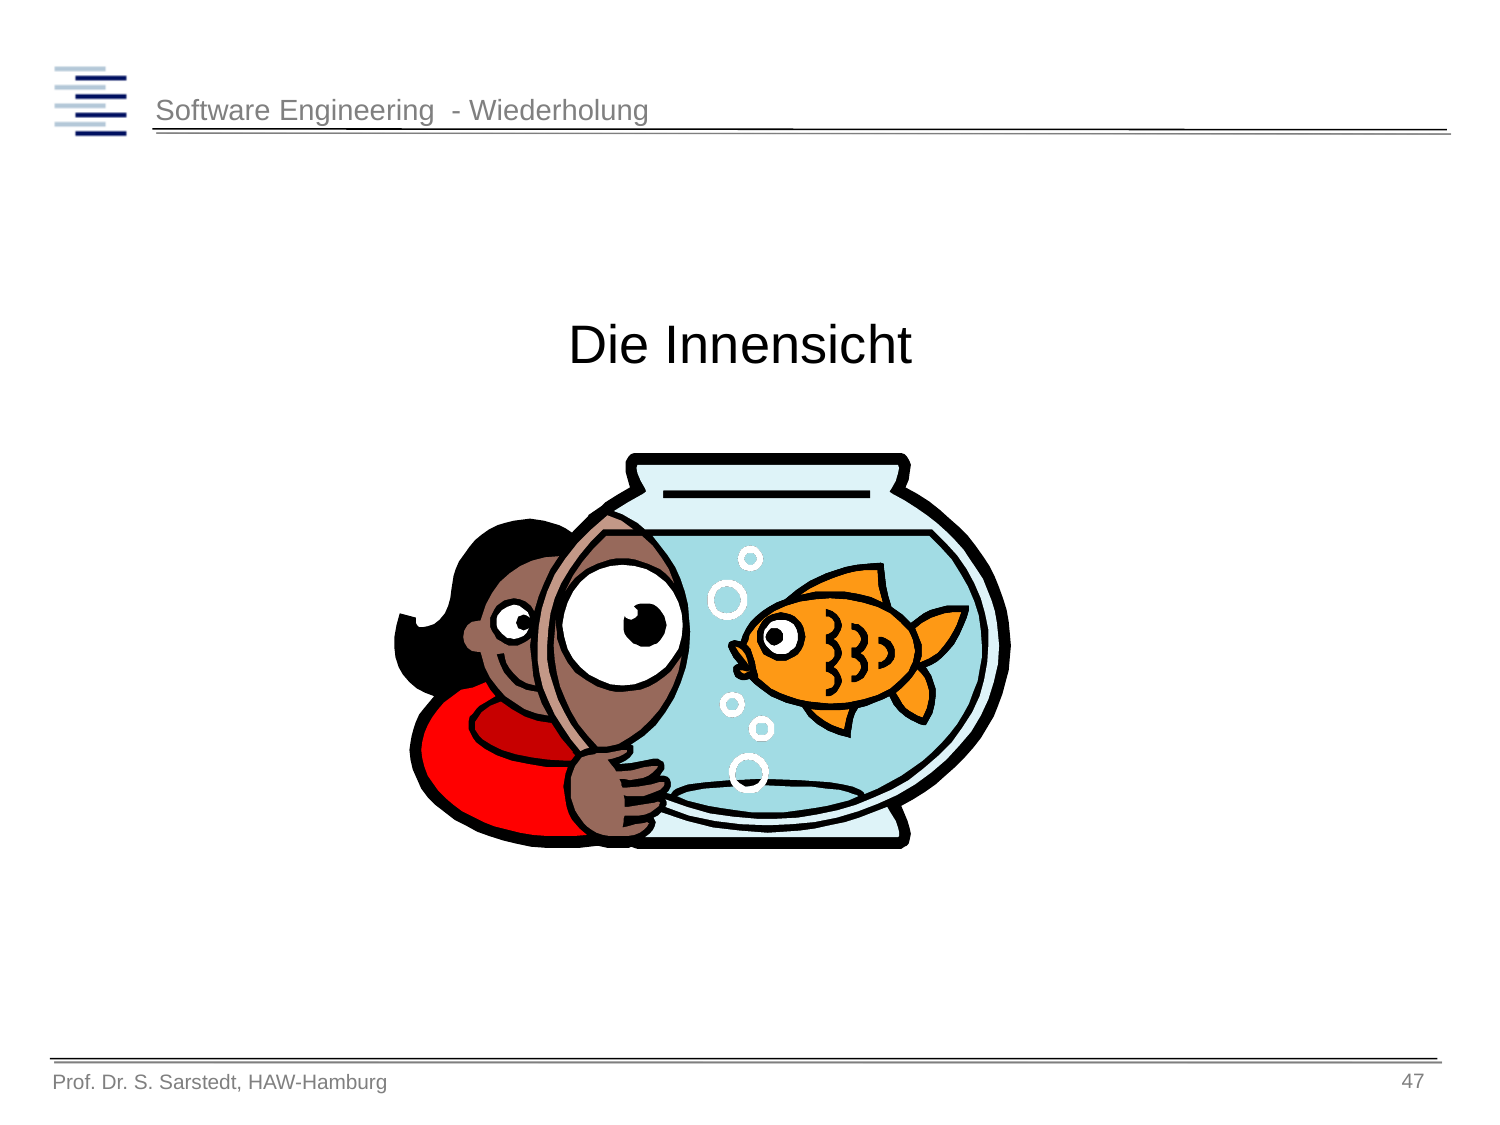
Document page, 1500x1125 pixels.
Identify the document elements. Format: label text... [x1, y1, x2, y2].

title Die Innensicht [46, 304, 1435, 380]
picture [46, 58, 141, 148]
picture [374, 433, 1030, 868]
